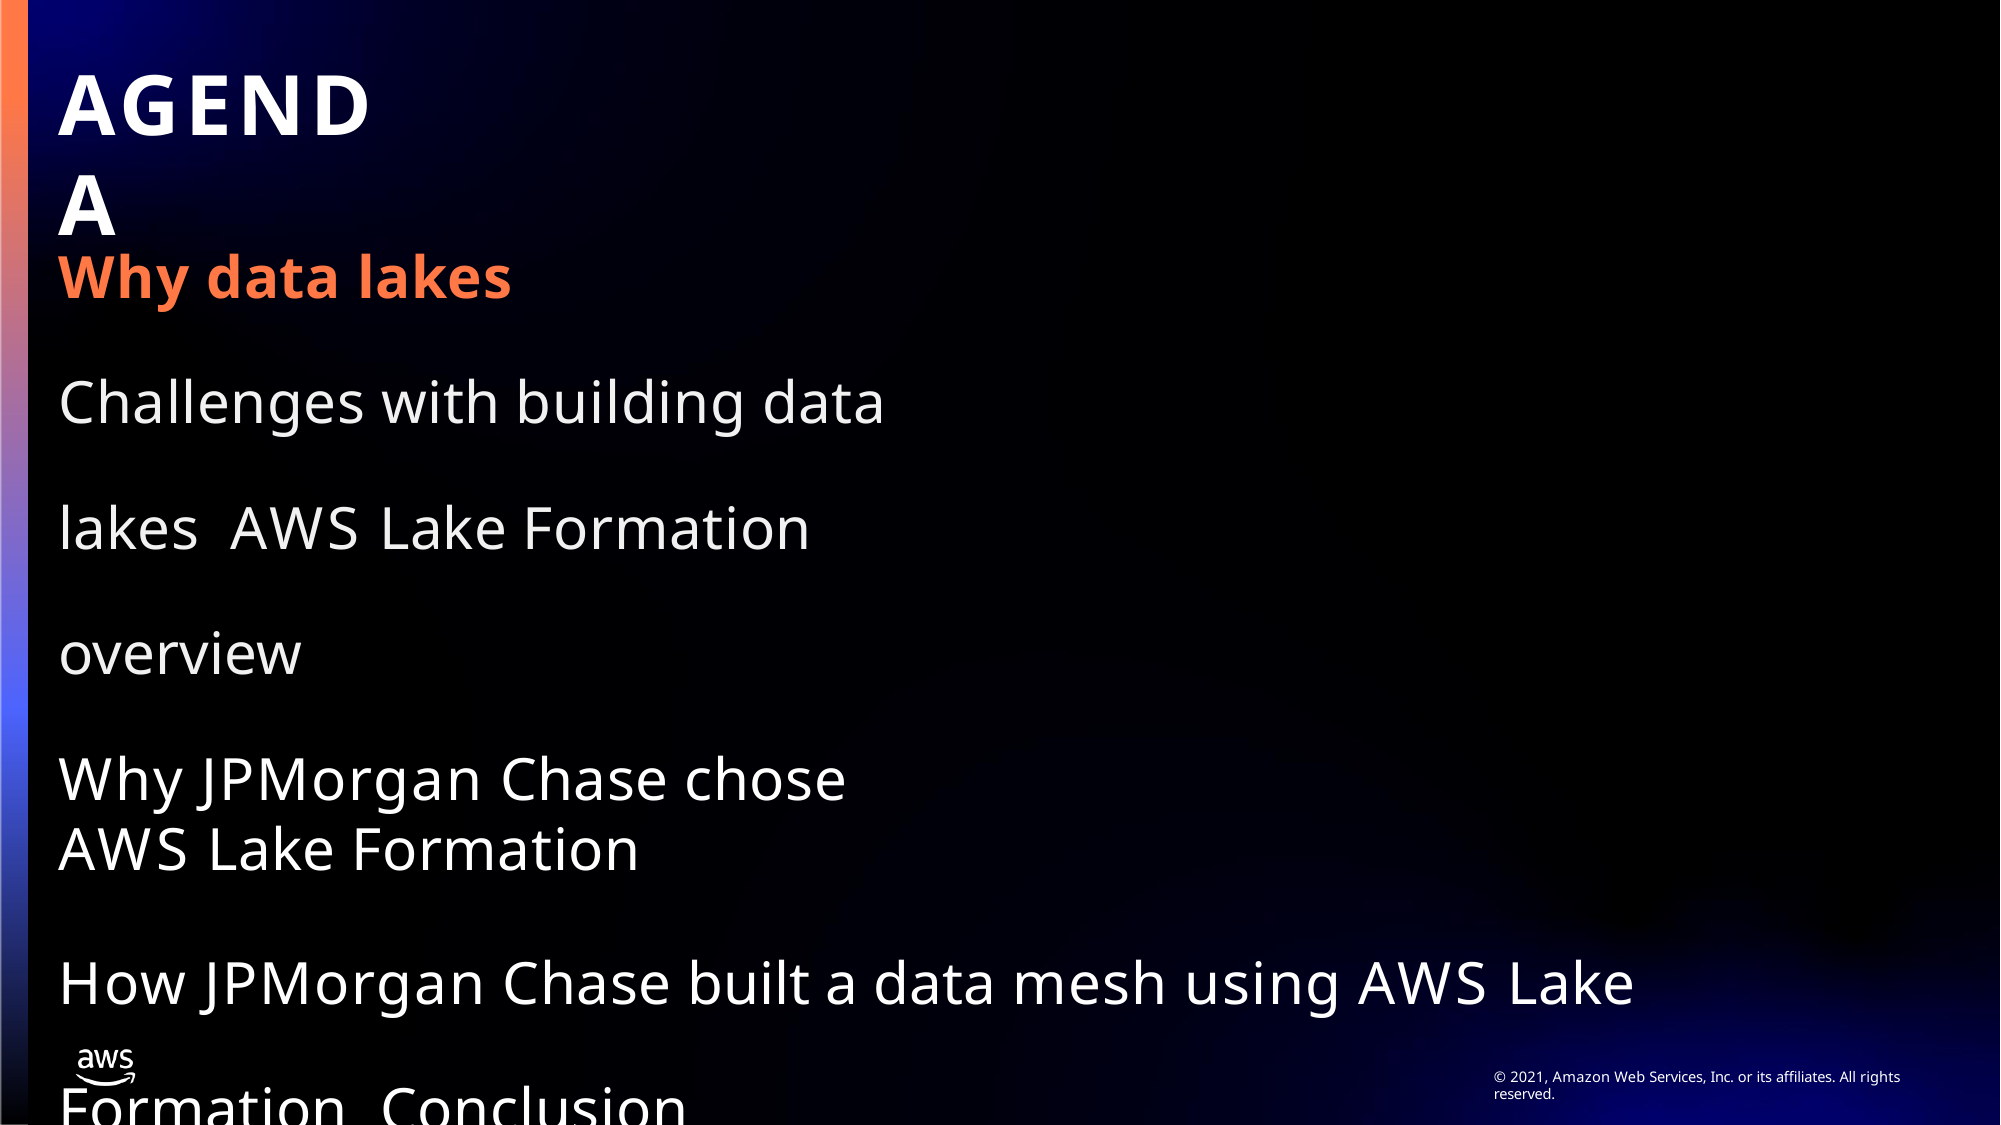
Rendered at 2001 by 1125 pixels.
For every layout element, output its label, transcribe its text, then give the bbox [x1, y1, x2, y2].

text_box Why data lakes Challenges with building data lakes AWS Lake Formation overview Why JPMorgan Chase chose AWS Lake Formation How JPMorgan Chase built a data mesh using AWS Lake Formation Conclusion [56, 238, 1833, 1125]
title AGENDA [56, 50, 413, 253]
picture [0, 0, 2000, 1125]
footer © 2021, Amazon Web Services, Inc. or its affiliates. All rights reserved. [1491, 1066, 1958, 1125]
